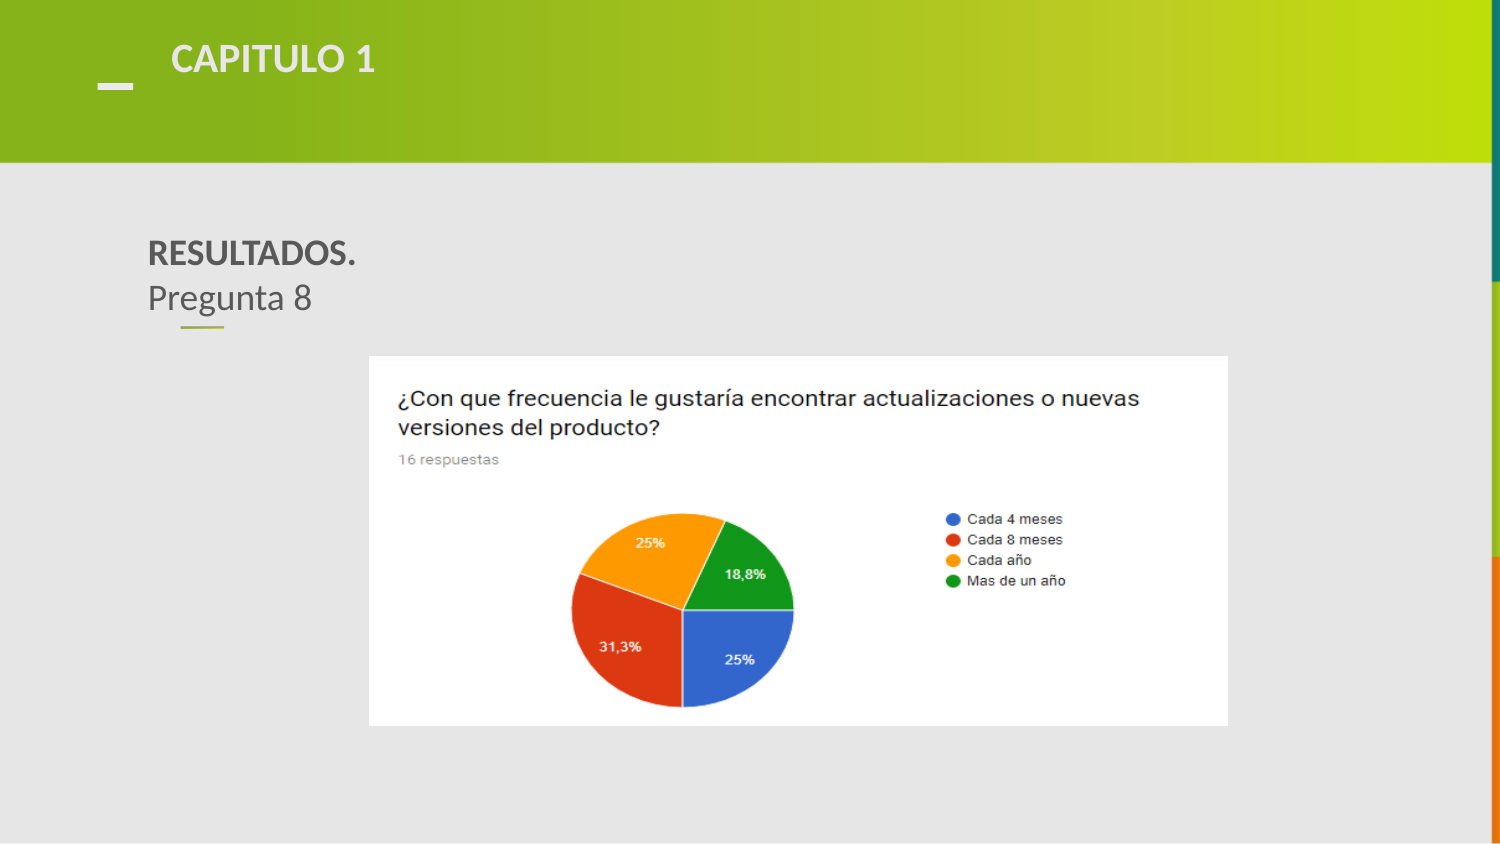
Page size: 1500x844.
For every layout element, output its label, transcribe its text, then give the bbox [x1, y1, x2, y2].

text_box CAPITULO 1 [156, 23, 582, 89]
text_box RESULTADOS. Pregunta 8 [133, 220, 559, 326]
picture [0, 0, 1500, 844]
